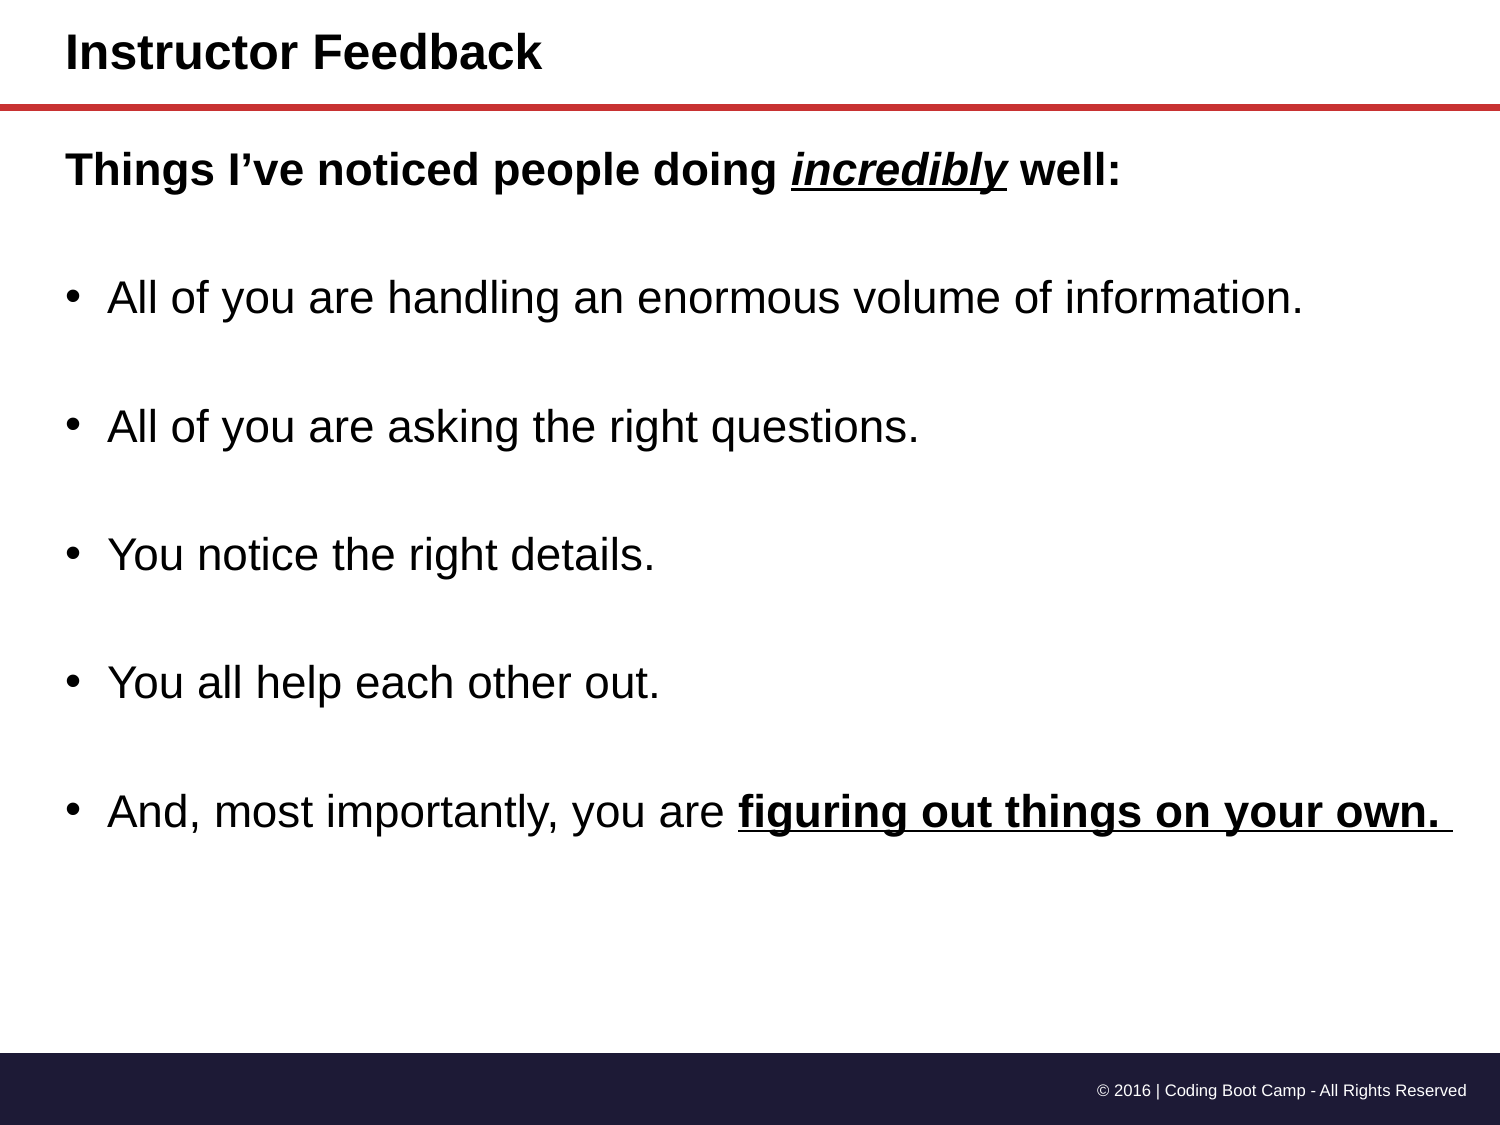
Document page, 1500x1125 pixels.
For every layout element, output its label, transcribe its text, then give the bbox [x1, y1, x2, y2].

title Instructor Feedback [50, 0, 948, 108]
text_box Things I’ve noticed people doing incredibly well: All of you are handling an enormous volume of information. All of you are asking the right questions. You notice the right details. You all help each other out. And, most importantly, you are figuring out things on your own. [49, 124, 1484, 863]
